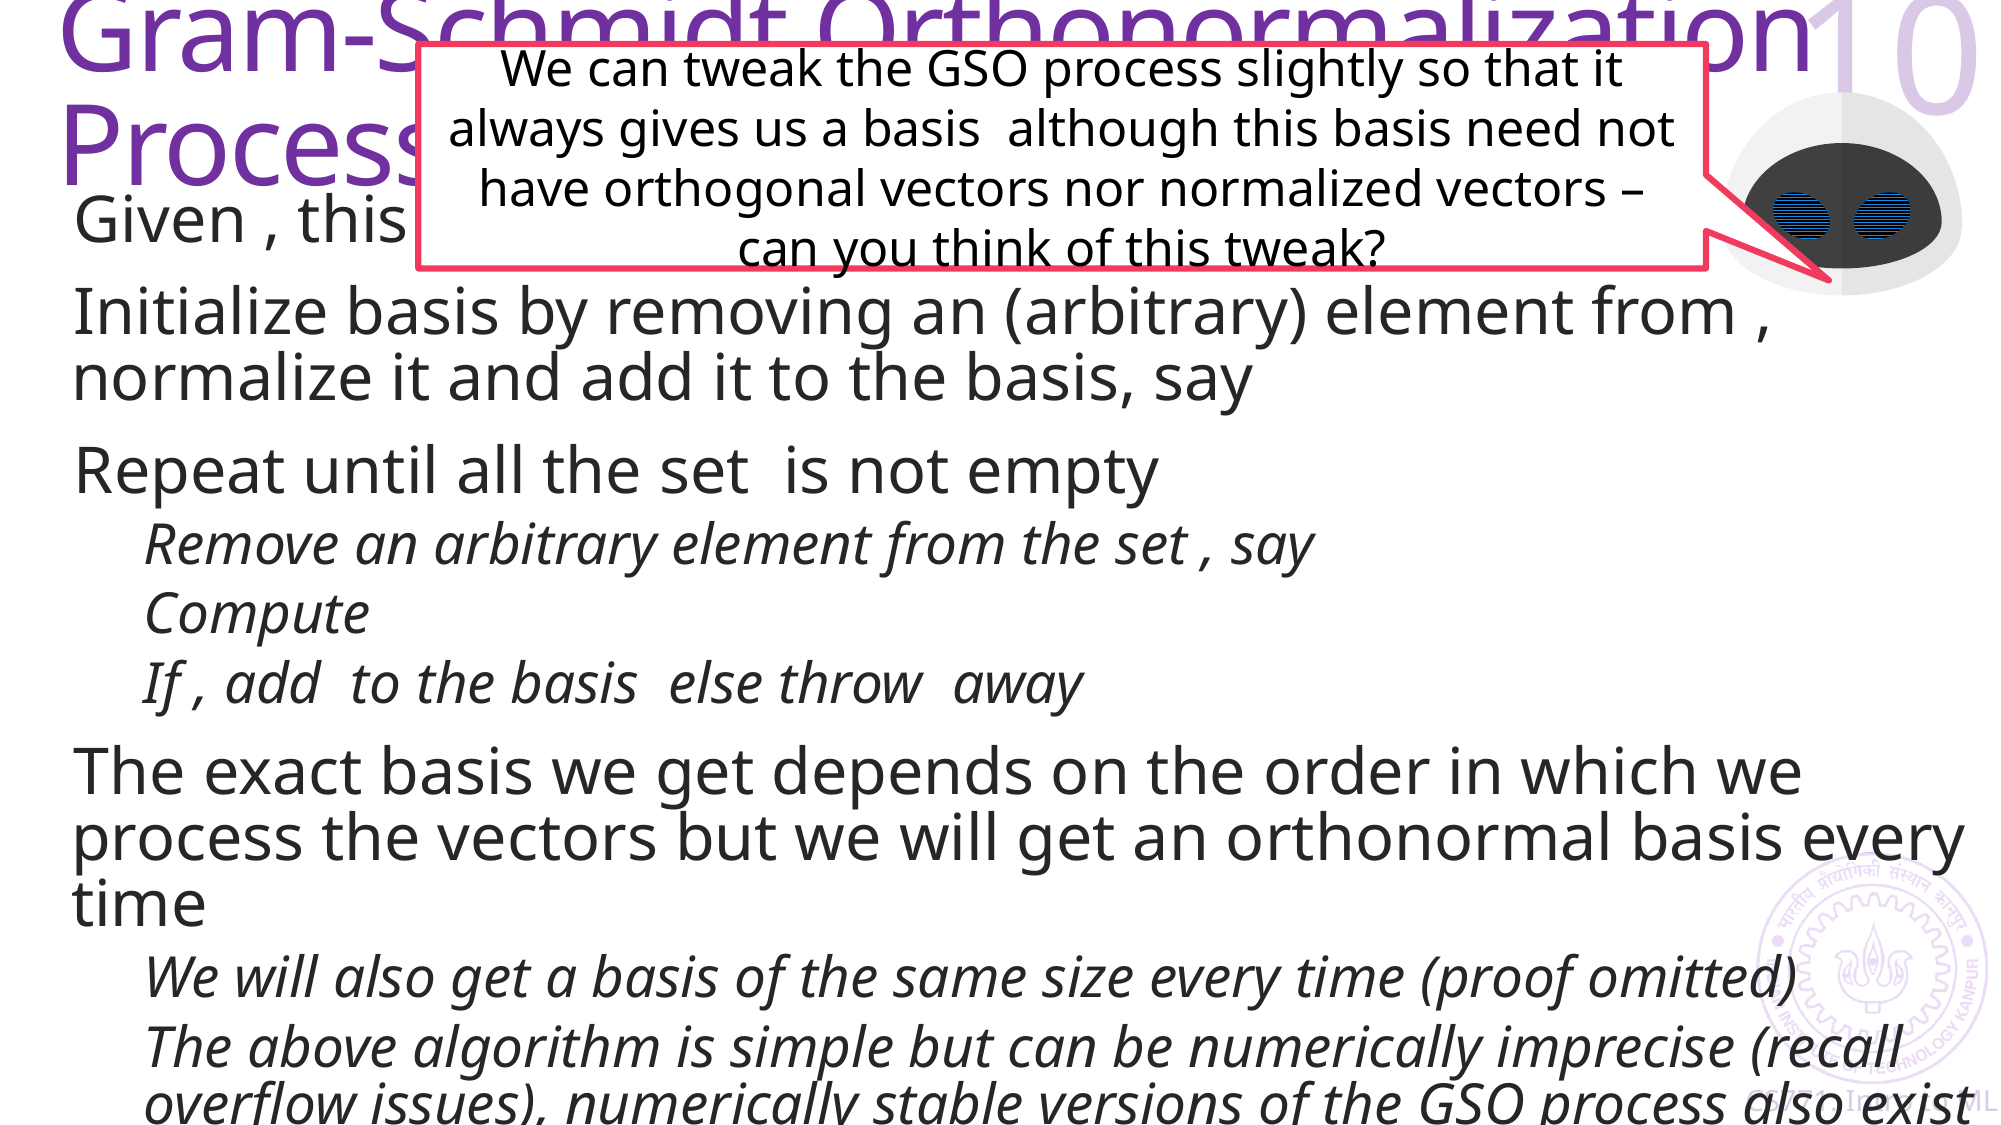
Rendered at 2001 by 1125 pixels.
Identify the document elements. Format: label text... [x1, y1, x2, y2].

slide_number 10 [1520, 6, 2000, 183]
title Gram-Schmidt Orthonormalization Process [41, 5, 1945, 183]
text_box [1721, 91, 1963, 296]
